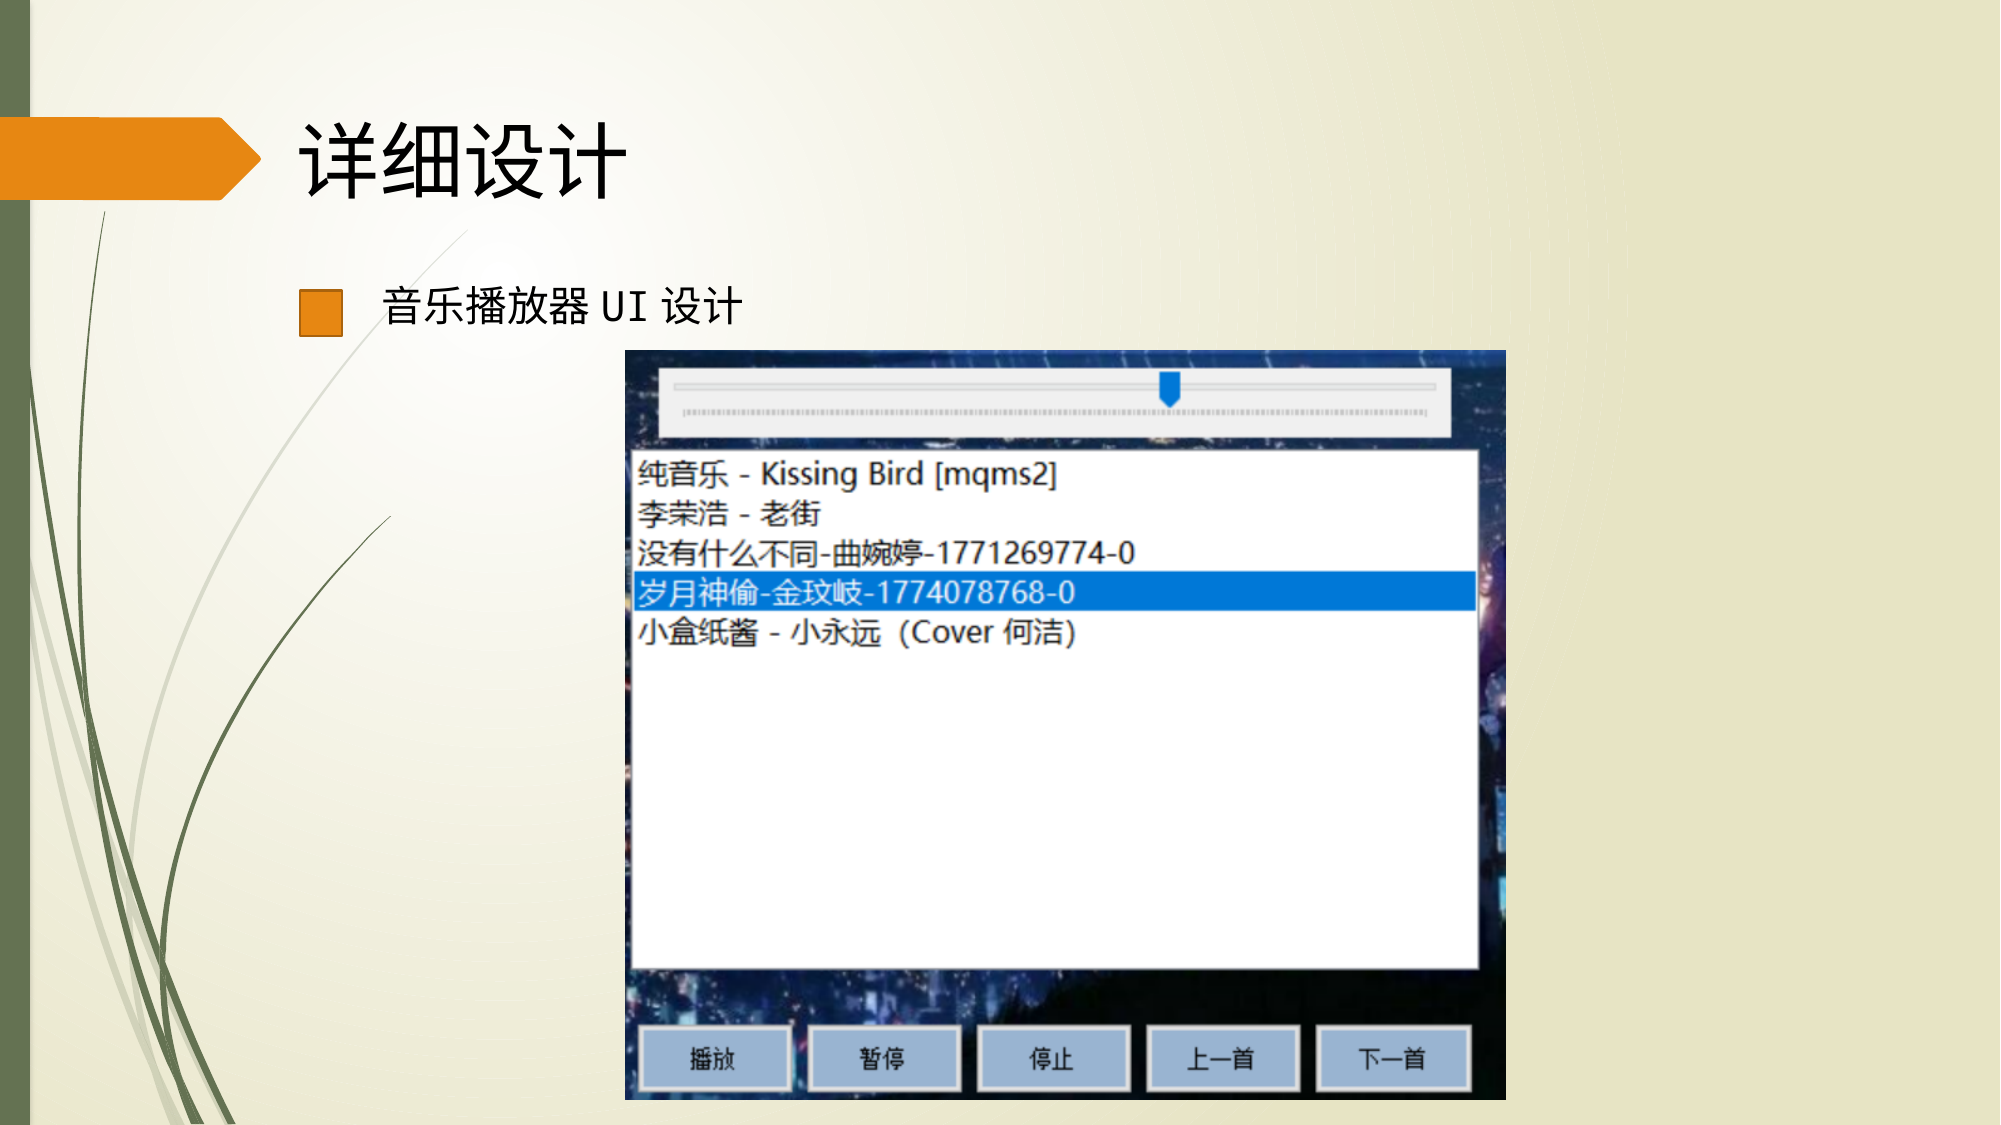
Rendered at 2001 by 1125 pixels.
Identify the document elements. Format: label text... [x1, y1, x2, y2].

text_box 音乐播放器UI设计 [367, 272, 960, 338]
text_box [300, 320, 1511, 380]
text_box 详细设计 [282, 101, 1000, 217]
text_box [299, 289, 343, 337]
picture [625, 350, 1506, 1100]
